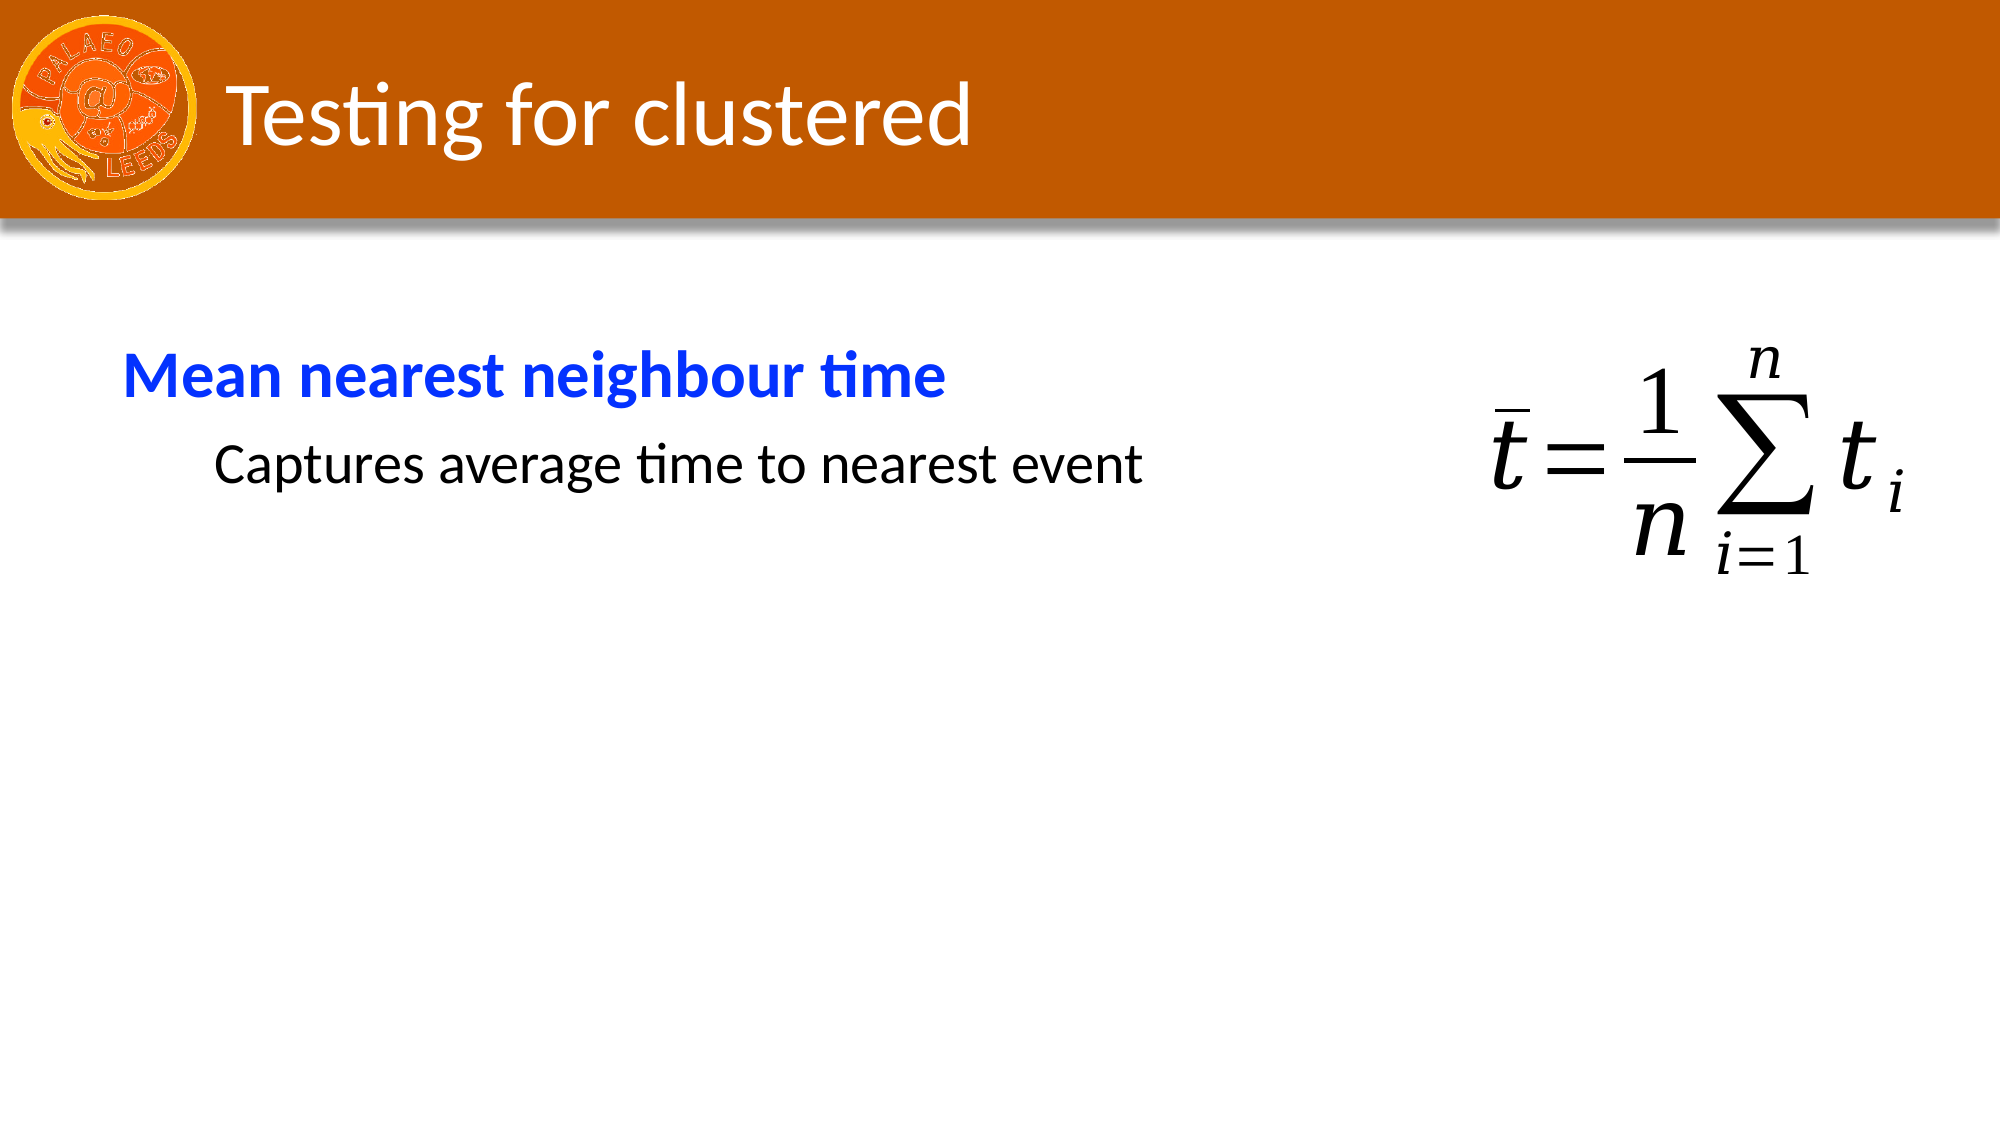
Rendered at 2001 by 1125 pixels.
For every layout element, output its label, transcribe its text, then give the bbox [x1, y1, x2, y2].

text_box [0, 0, 2000, 219]
text_box Captures average time to nearest event [199, 417, 1160, 503]
text_box Testing for clustered [210, 17, 2000, 201]
picture [11, 15, 197, 200]
text_box Mean nearest neighbour time [108, 323, 963, 419]
